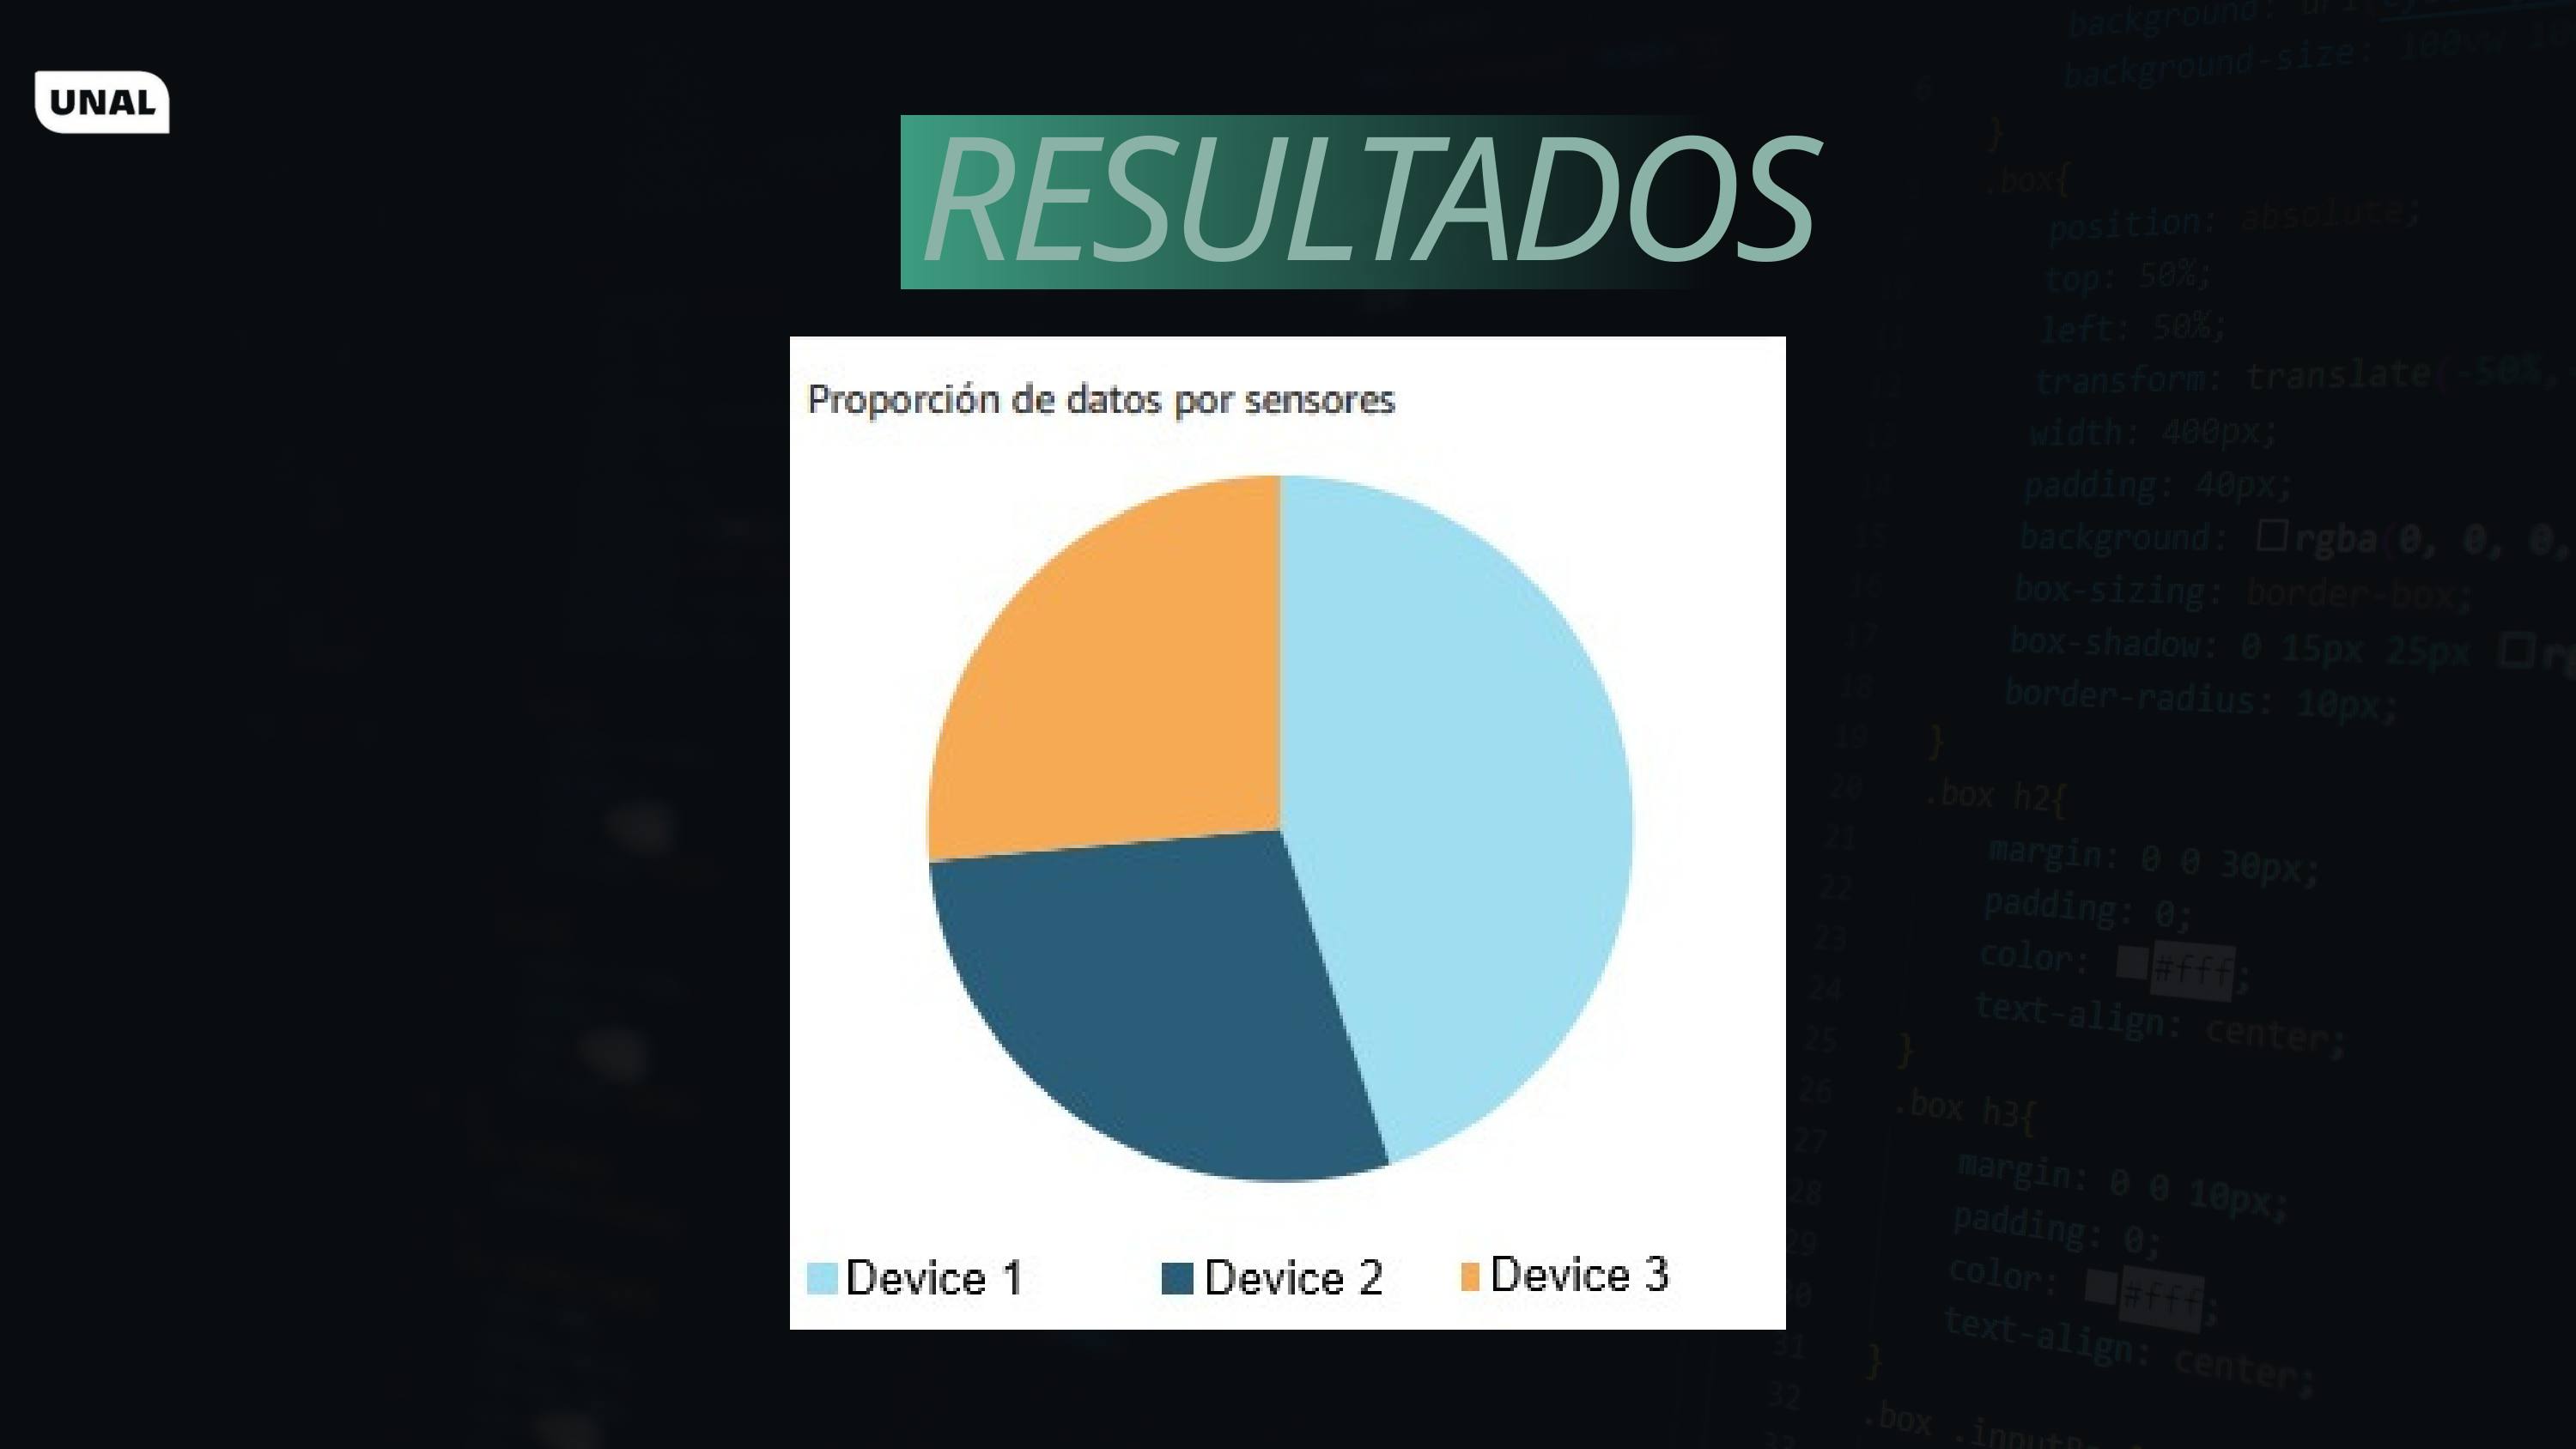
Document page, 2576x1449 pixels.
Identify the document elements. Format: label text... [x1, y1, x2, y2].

text_box [0, 0, 204, 203]
text_box [0, 0, 2576, 1449]
text_box RESULTADOS [1714, 130, 1959, 295]
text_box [900, 115, 1713, 289]
text_box [790, 336, 1786, 1330]
